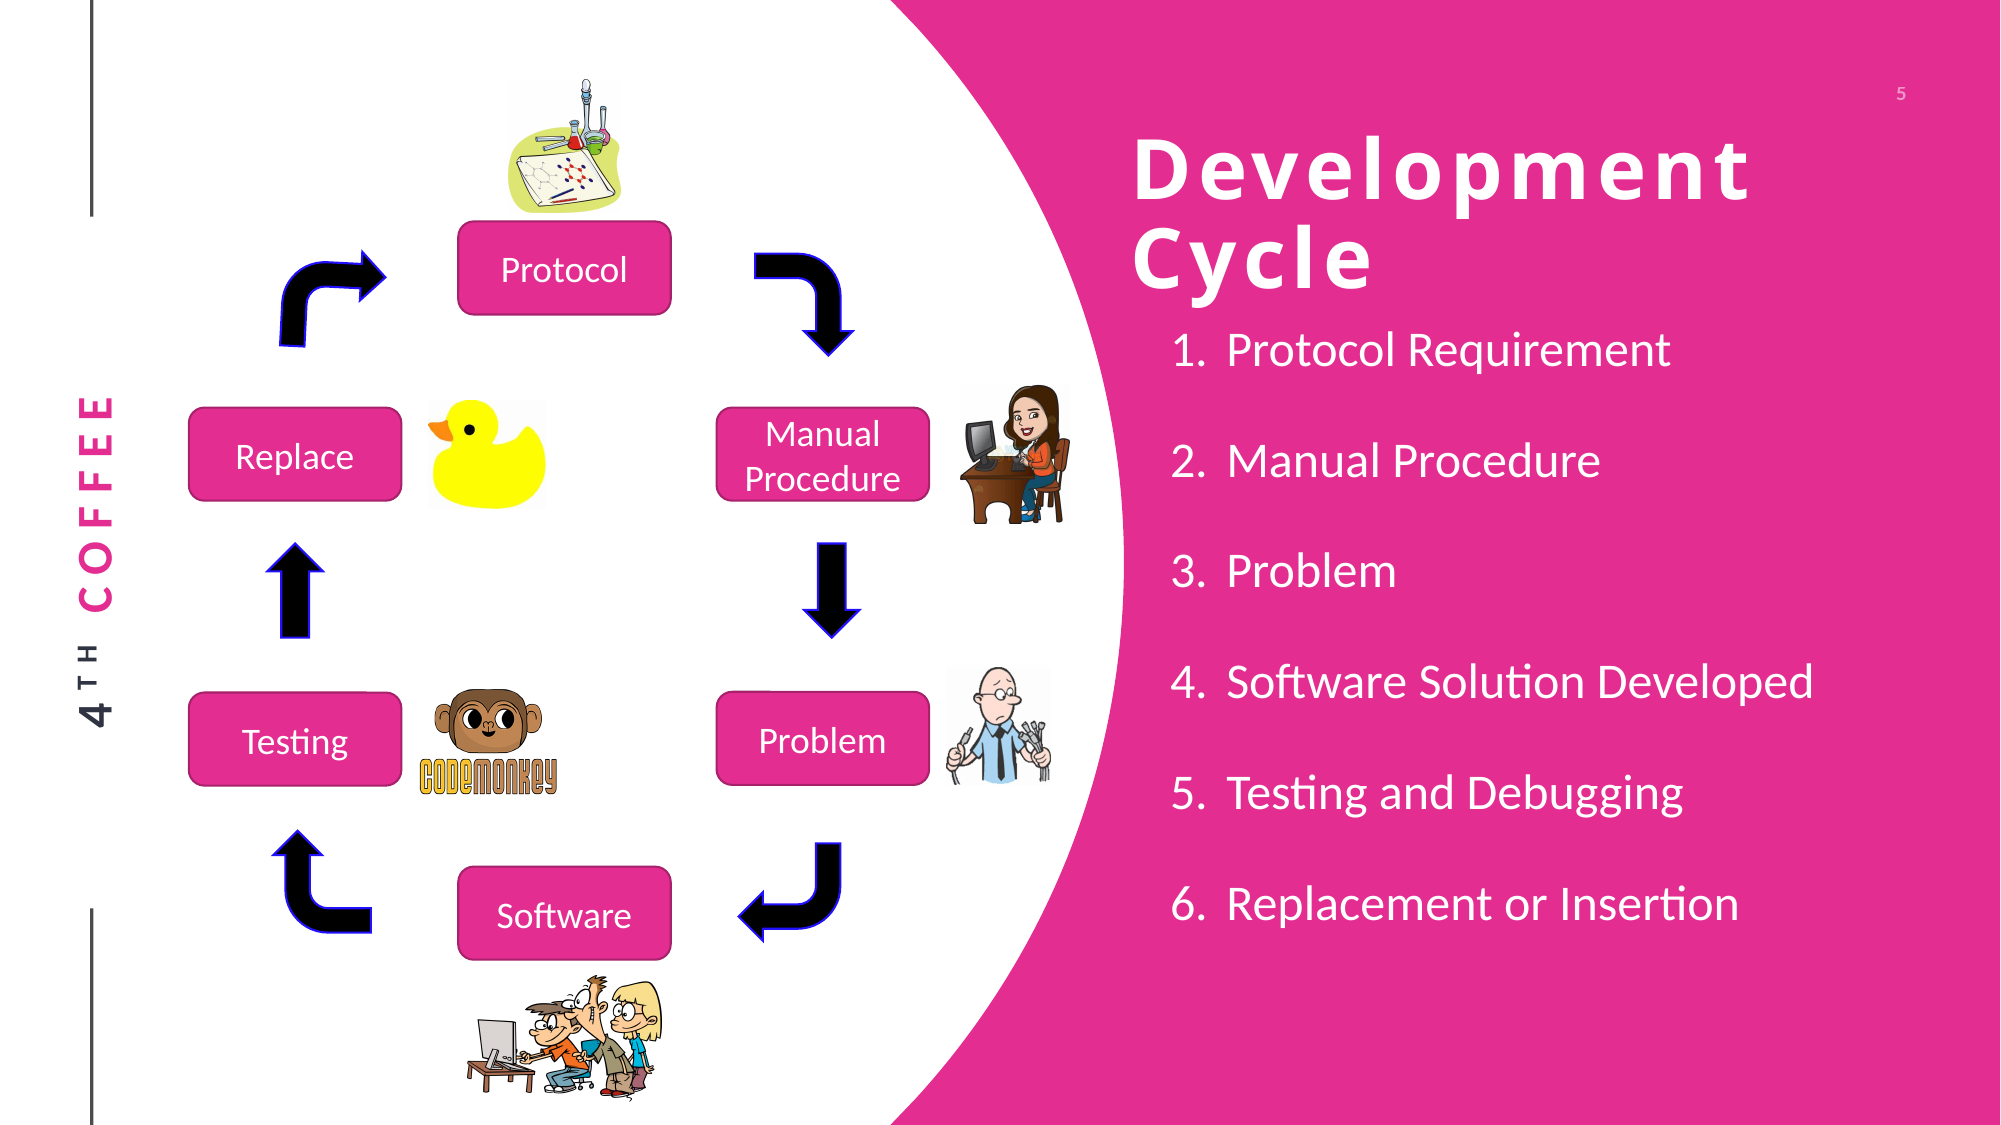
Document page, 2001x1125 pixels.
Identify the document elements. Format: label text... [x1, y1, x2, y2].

text_box Replace [187, 406, 403, 502]
picture [946, 667, 1051, 785]
text_box Software [457, 865, 672, 961]
picture [428, 400, 546, 509]
text_box [801, 542, 863, 640]
text_box [270, 829, 372, 934]
text_box Protocol [457, 220, 672, 316]
text_box Testing [187, 691, 403, 787]
picture [416, 667, 559, 810]
title Development Cycle [1130, 170, 1938, 265]
picture [508, 79, 621, 213]
picture [960, 384, 1070, 524]
text_box [278, 249, 387, 348]
text_box [264, 542, 326, 639]
picture [467, 975, 662, 1102]
text_box [754, 252, 856, 357]
text_box Manual Procedure [715, 406, 931, 502]
list Protocol Requirement Manual Procedure Problem Software Solution Developed Testing and Debugging Replacement or Insertion [1170, 278, 1938, 1072]
text_box [737, 842, 842, 944]
text_box Problem [715, 690, 931, 786]
